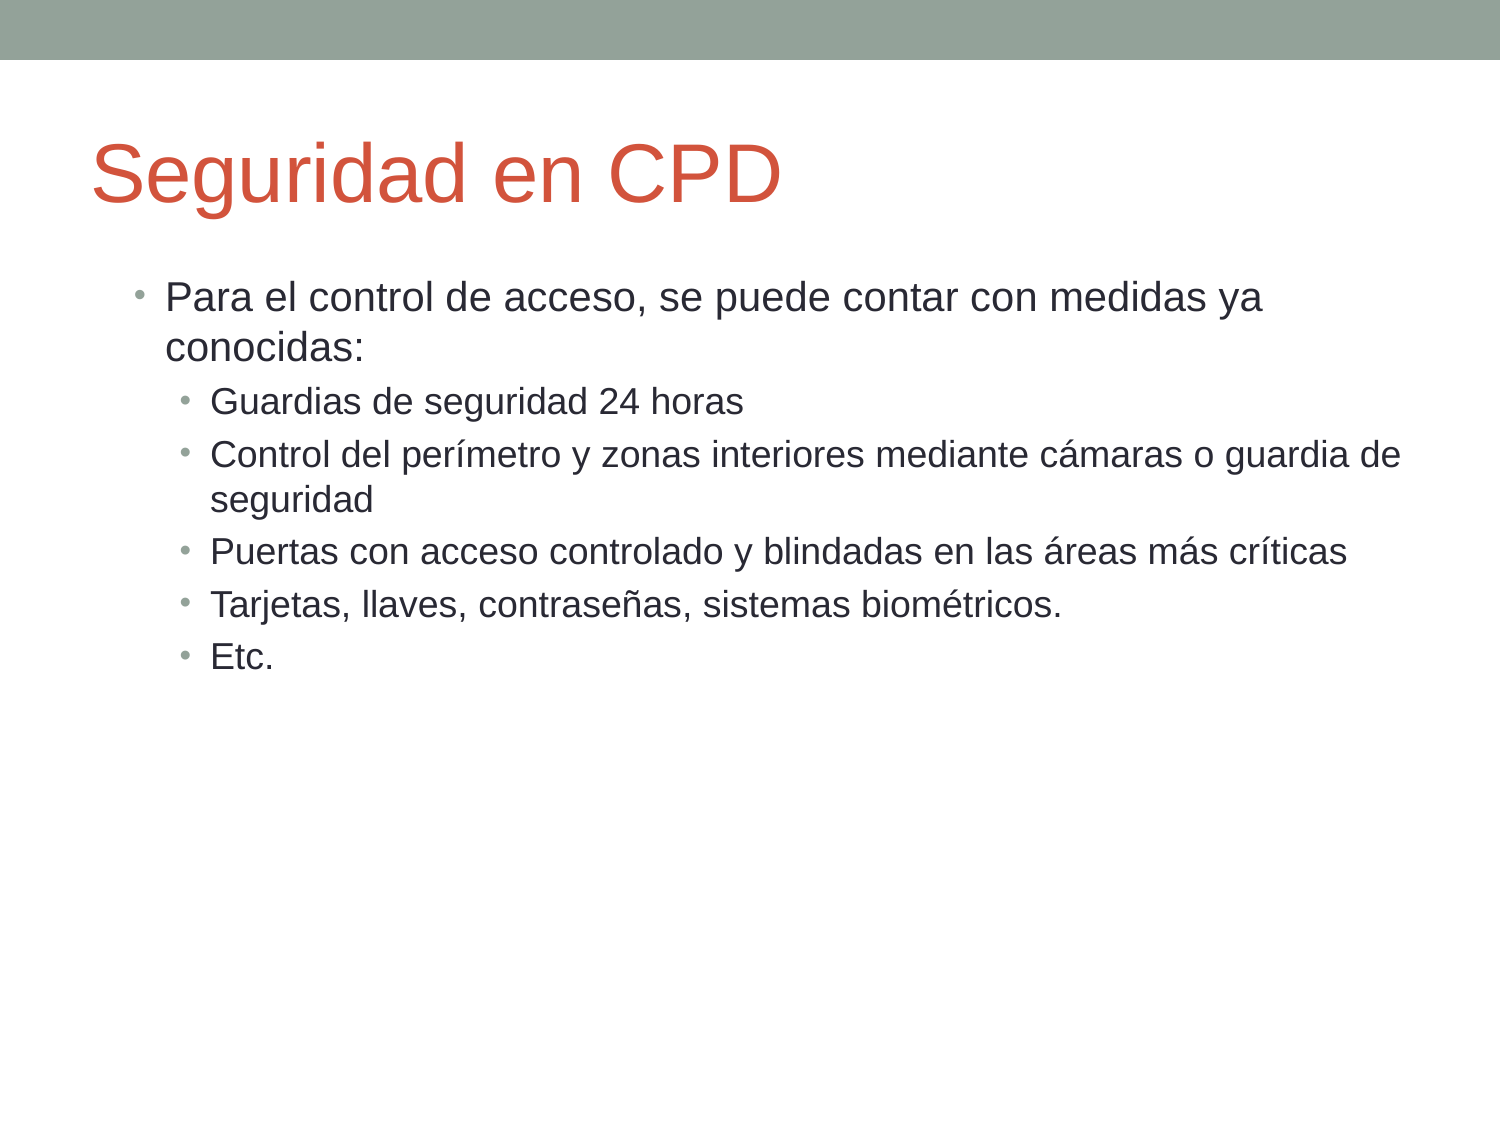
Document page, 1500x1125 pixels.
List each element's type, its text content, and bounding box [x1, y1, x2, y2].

title Seguridad en CPD [75, 87, 1425, 250]
list Para el control de acceso, se puede contar con medidas ya conocidas: Guardias de seguridad 24 horas Control del perímetro y zonas interiores mediante cámaras o guardia de seguridad Puertas con acceso controlado y blindadas en las áreas más críticas Tarjetas, llaves, contraseñas, sistemas biométricos. Etc. [75, 262, 1425, 1063]
